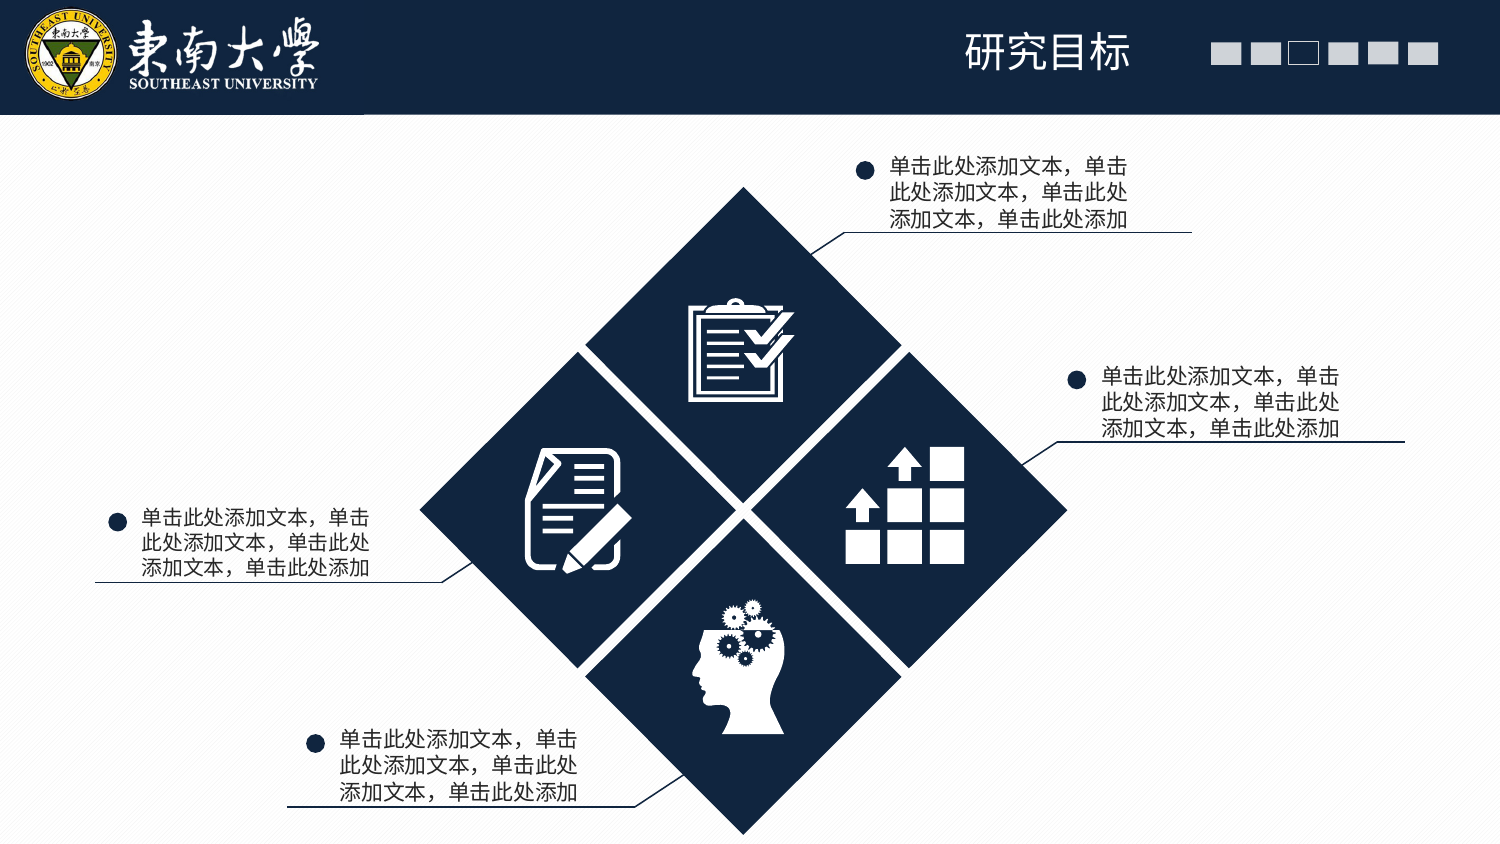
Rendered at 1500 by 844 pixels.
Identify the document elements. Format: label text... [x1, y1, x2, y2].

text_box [631, 232, 856, 458]
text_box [992, 354, 1406, 485]
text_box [286, 718, 700, 814]
picture [0, 0, 364, 116]
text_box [779, 145, 1193, 276]
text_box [465, 397, 690, 623]
list 研究目标 [532, 18, 1147, 94]
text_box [631, 564, 856, 789]
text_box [94, 496, 460, 589]
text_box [796, 397, 1022, 623]
